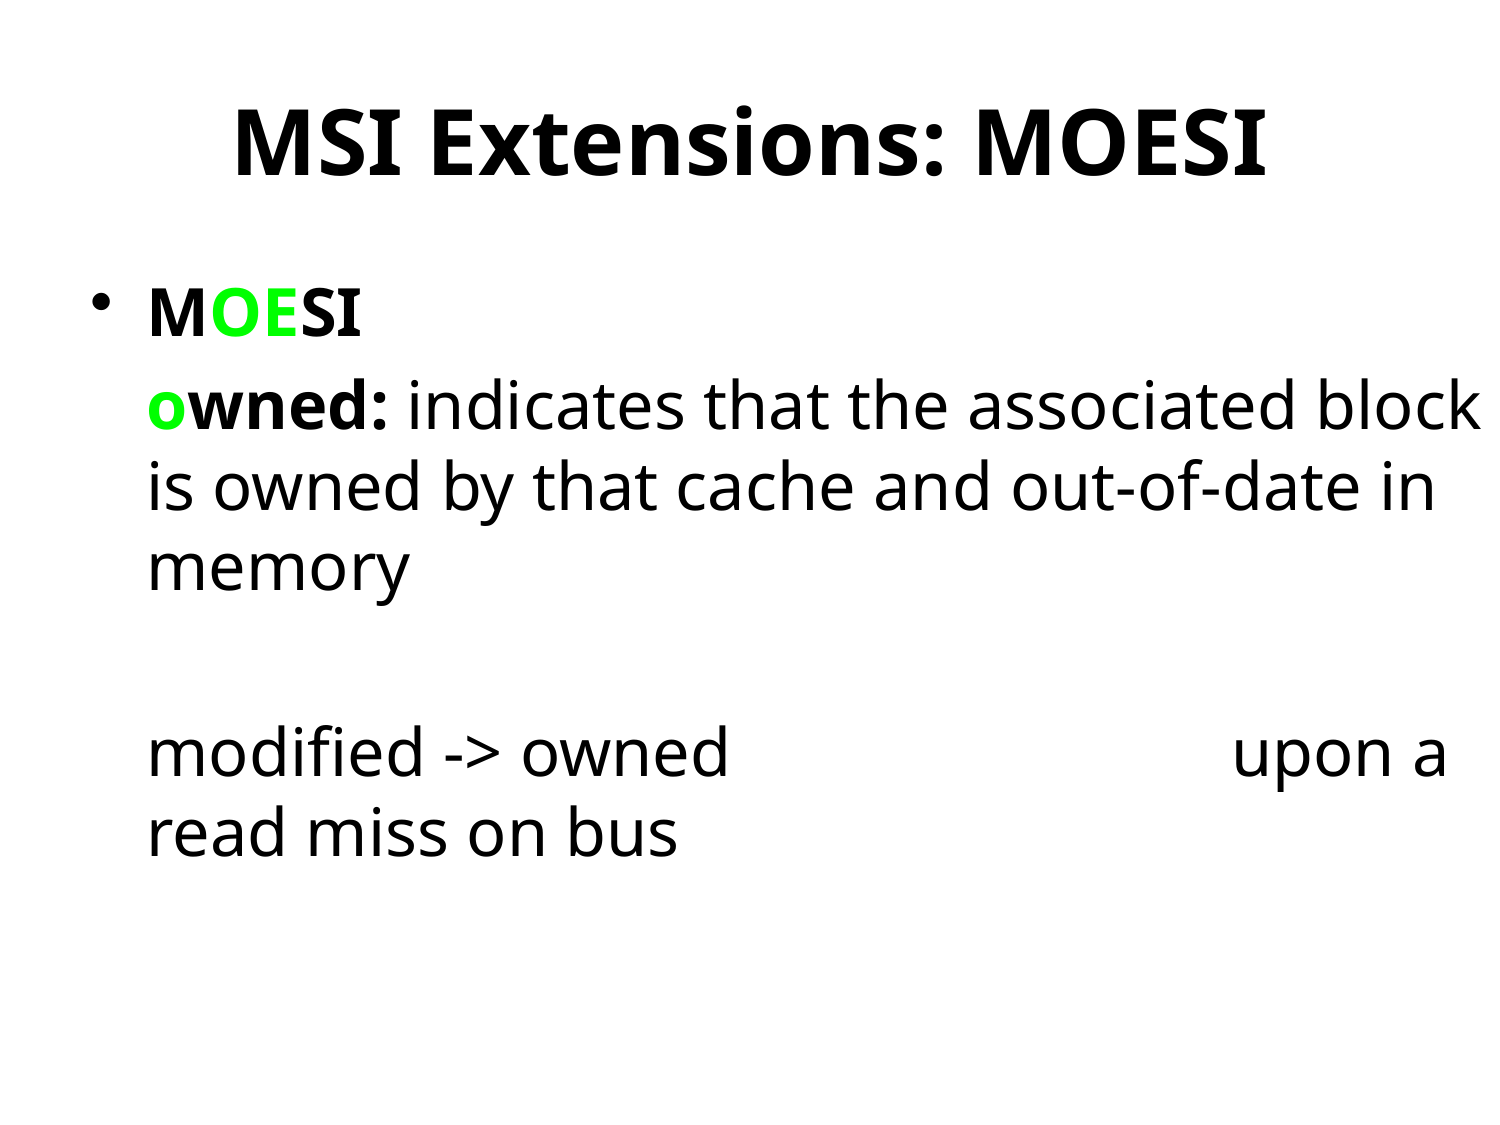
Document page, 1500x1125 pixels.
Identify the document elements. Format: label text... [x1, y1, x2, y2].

title MSI Extensions: MOESI [0, 45, 1500, 233]
list MOESI owned: indicates that the associated block is owned by that cache and out-of-date in memory modified -> owned upon a read miss on bus [75, 262, 1500, 1125]
